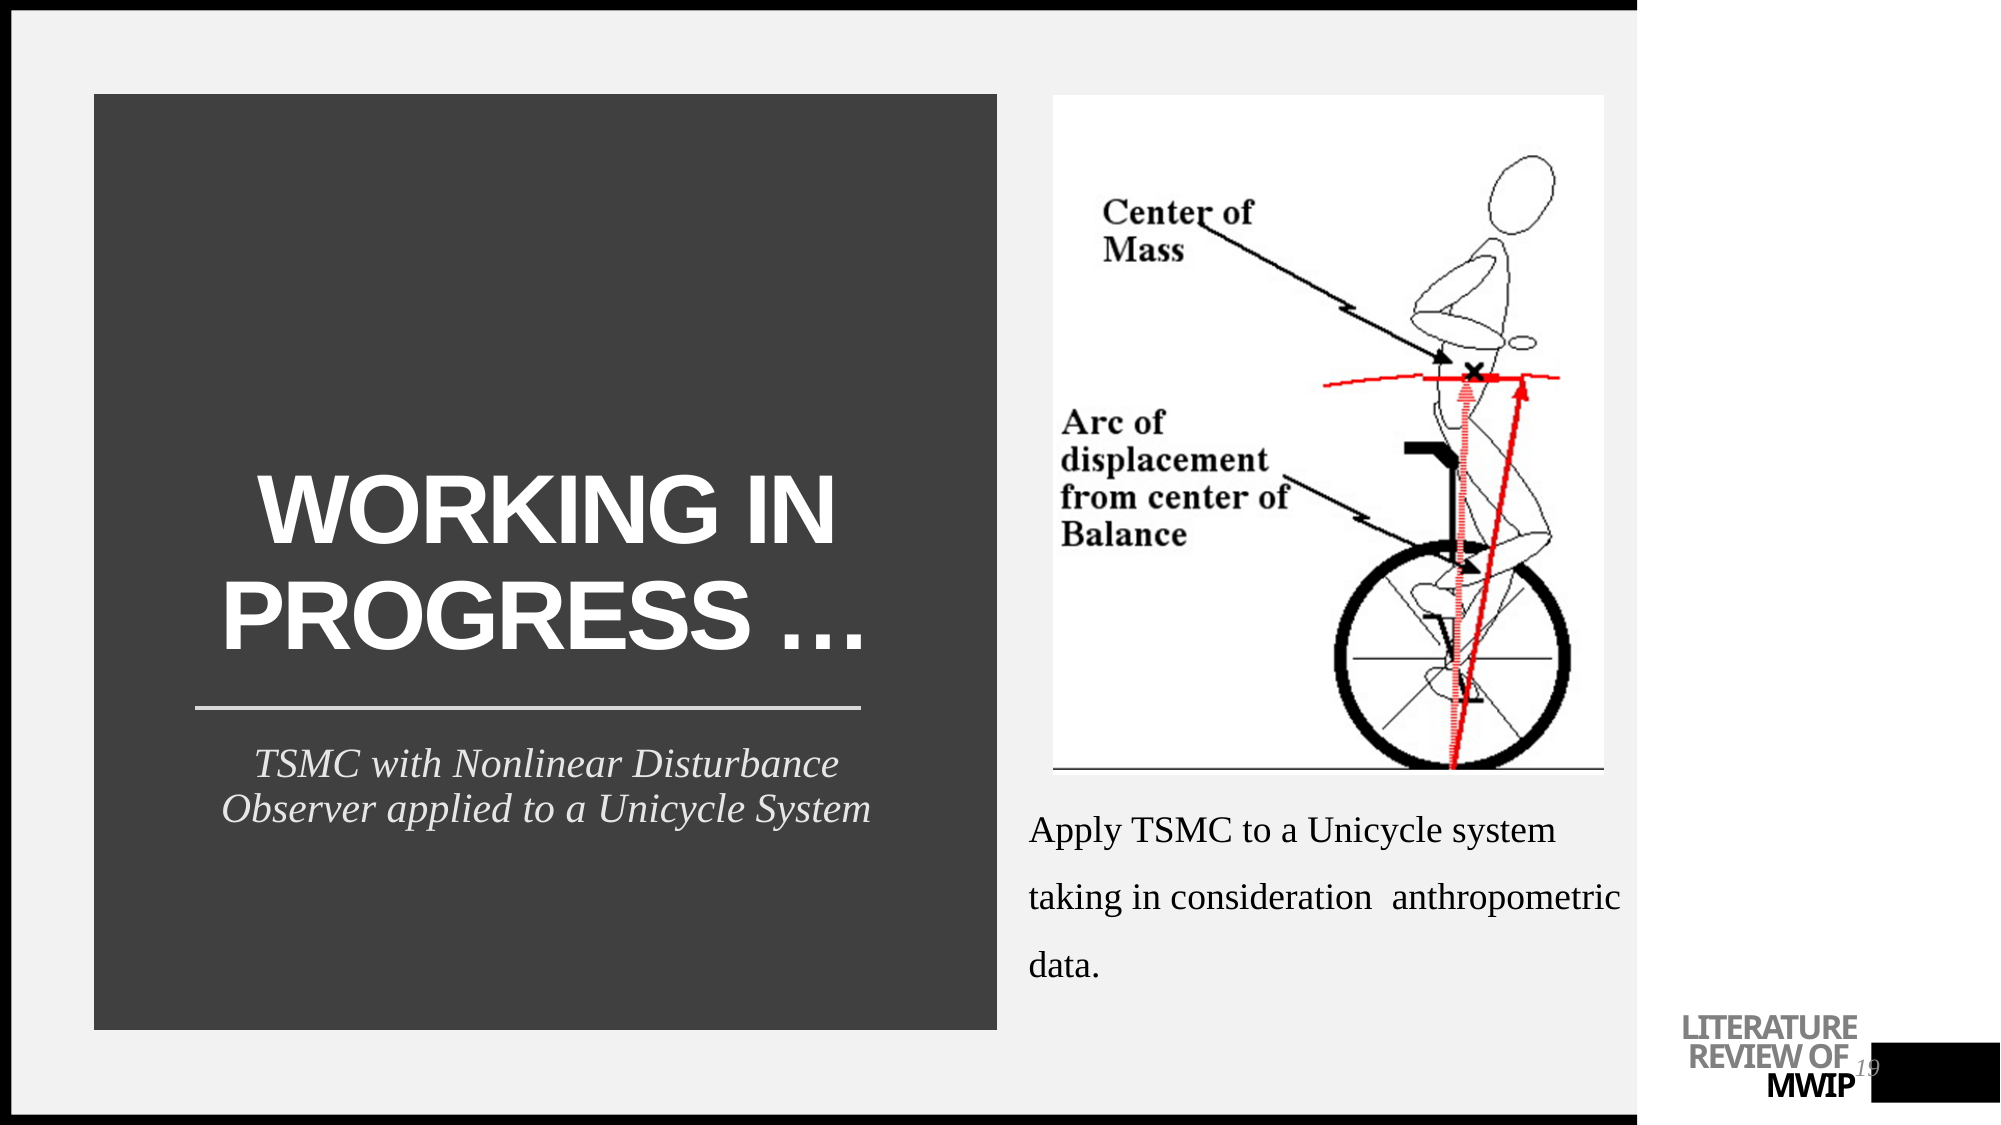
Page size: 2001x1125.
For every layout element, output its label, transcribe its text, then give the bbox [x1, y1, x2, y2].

list TSMC with Nonlinear Disturbance Observer applied to a Unicycle System [157, 734, 937, 915]
text_box Apply TSMC to a Unicycle system taking in consideration anthropometric data. [1013, 774, 1644, 1060]
picture [1053, 95, 1604, 775]
text_box [104, 104, 987, 1021]
title Working in Progress … [157, 187, 937, 679]
slide_number 19 [1445, 1041, 1895, 1092]
